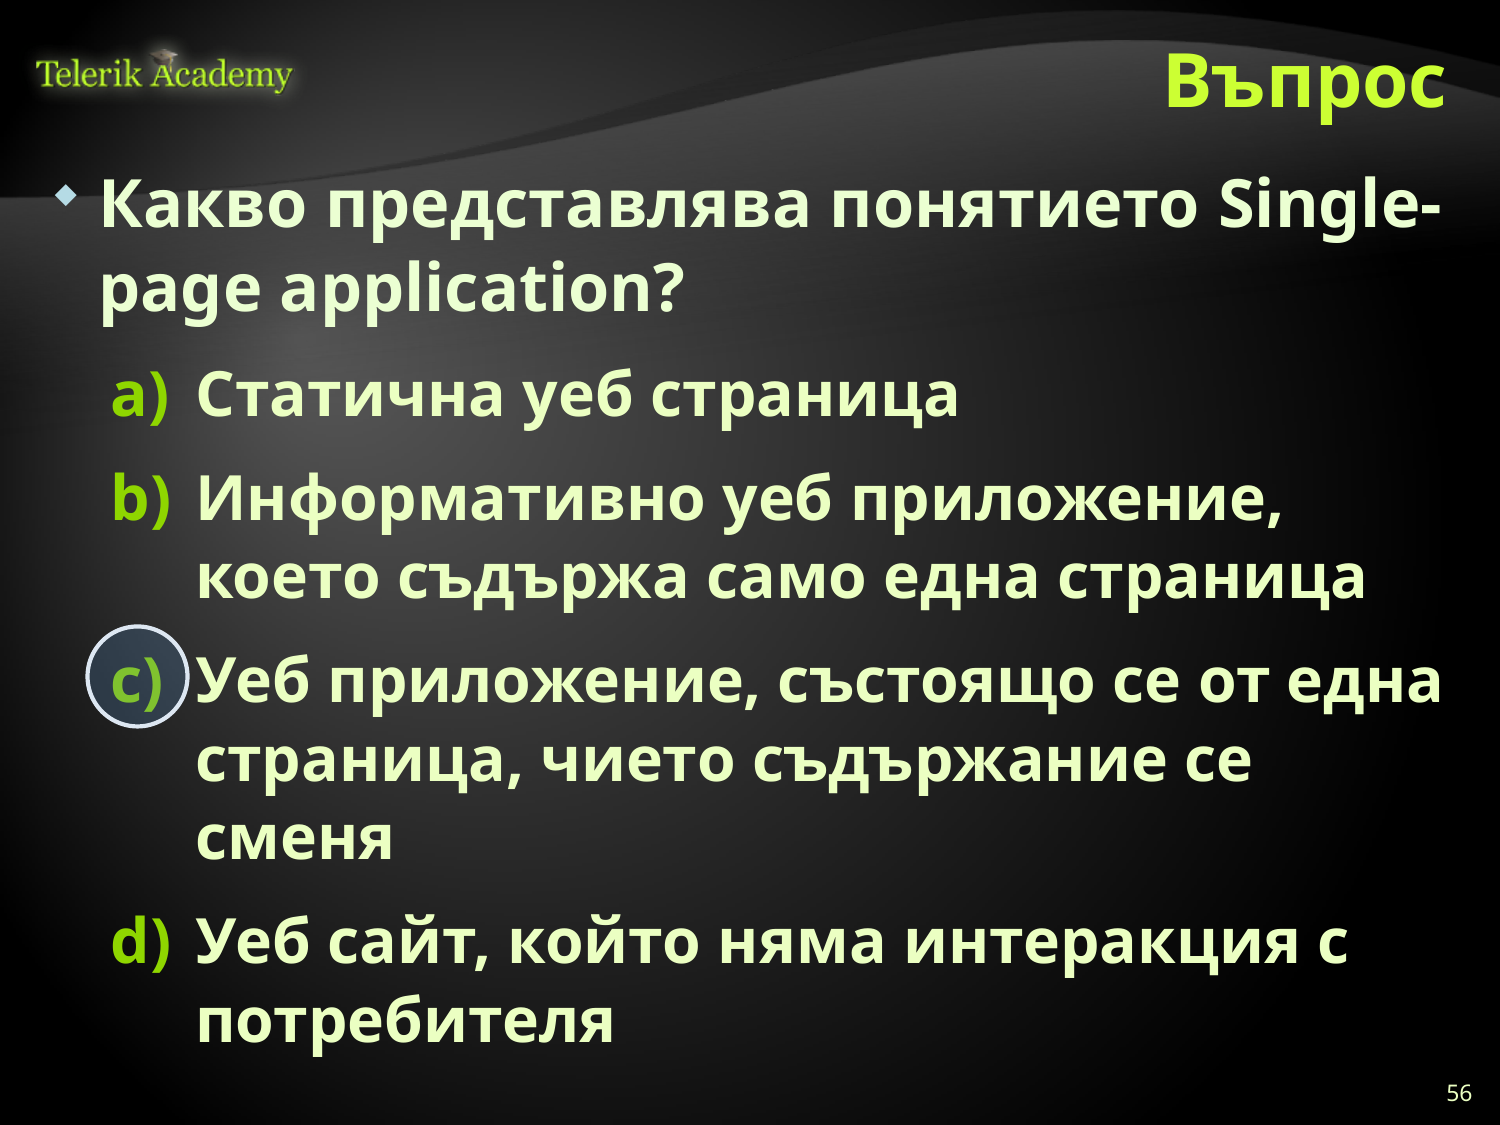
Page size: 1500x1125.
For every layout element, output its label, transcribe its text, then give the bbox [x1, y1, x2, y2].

list Какво представлява понятието Single-page application? Статична уеб страница Информативно уеб приложение, което съдържа само една страница Уеб приложение, състоящо се от една страница, чието съдържание се сменя Уеб сайт, който няма интеракция с потребителя [37, 149, 1463, 1100]
slide_number 56 [1412, 1074, 1488, 1113]
title Въпрос [300, 12, 1463, 149]
picture [0, 0, 1500, 1125]
text_box [85, 624, 190, 729]
